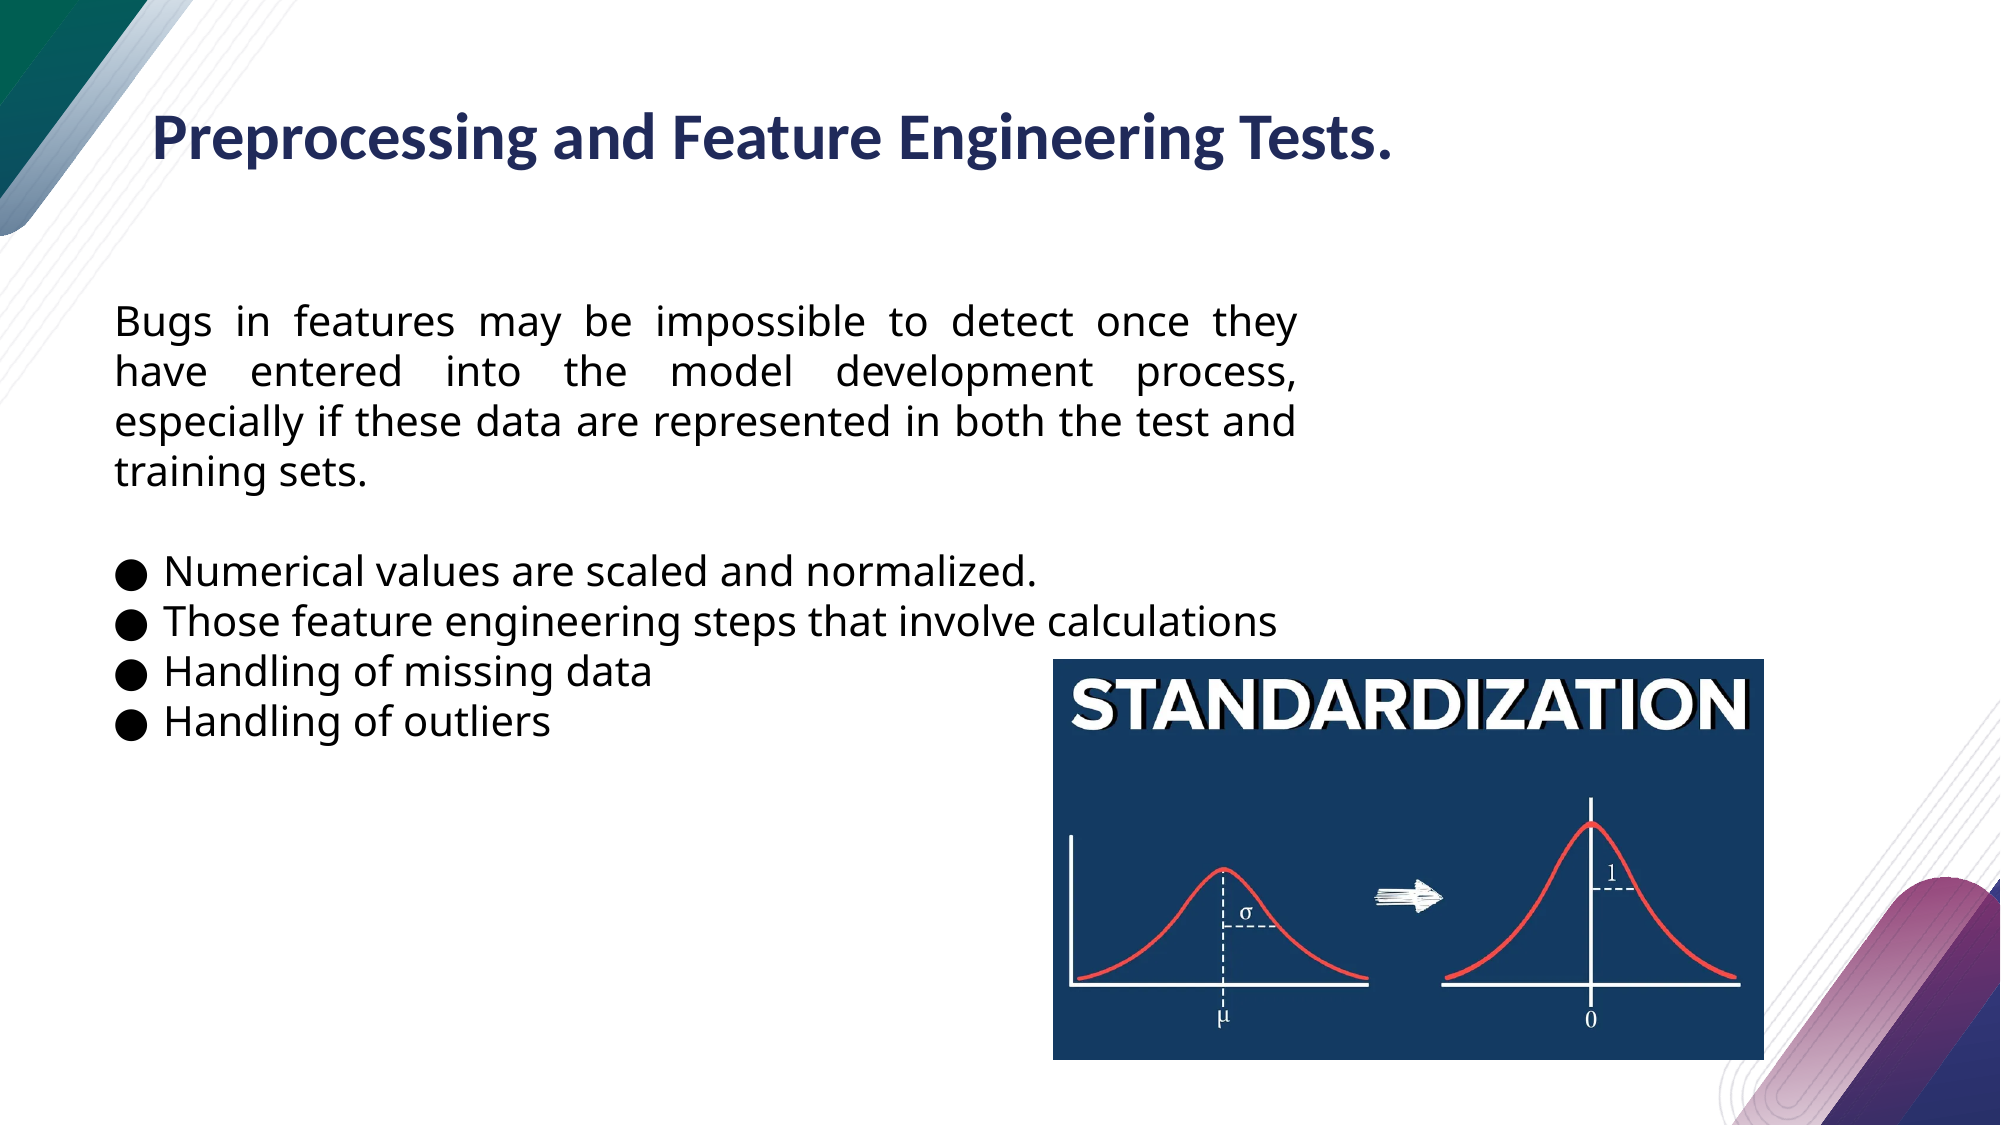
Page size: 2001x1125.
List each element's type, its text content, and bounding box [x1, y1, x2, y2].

picture [0, 0, 556, 507]
title Preprocessing and Feature Engineering Tests. [137, 80, 1441, 196]
text_box Bugs in features may be impossible to detect once they have entered into the model development process, especially if these data are represented in both the test and training sets. Numerical values are scaled and normalized. Those feature engineering steps that involve calculations Handling of missing data Handling of outliers [73, 280, 1313, 745]
picture [1053, 592, 2001, 1125]
